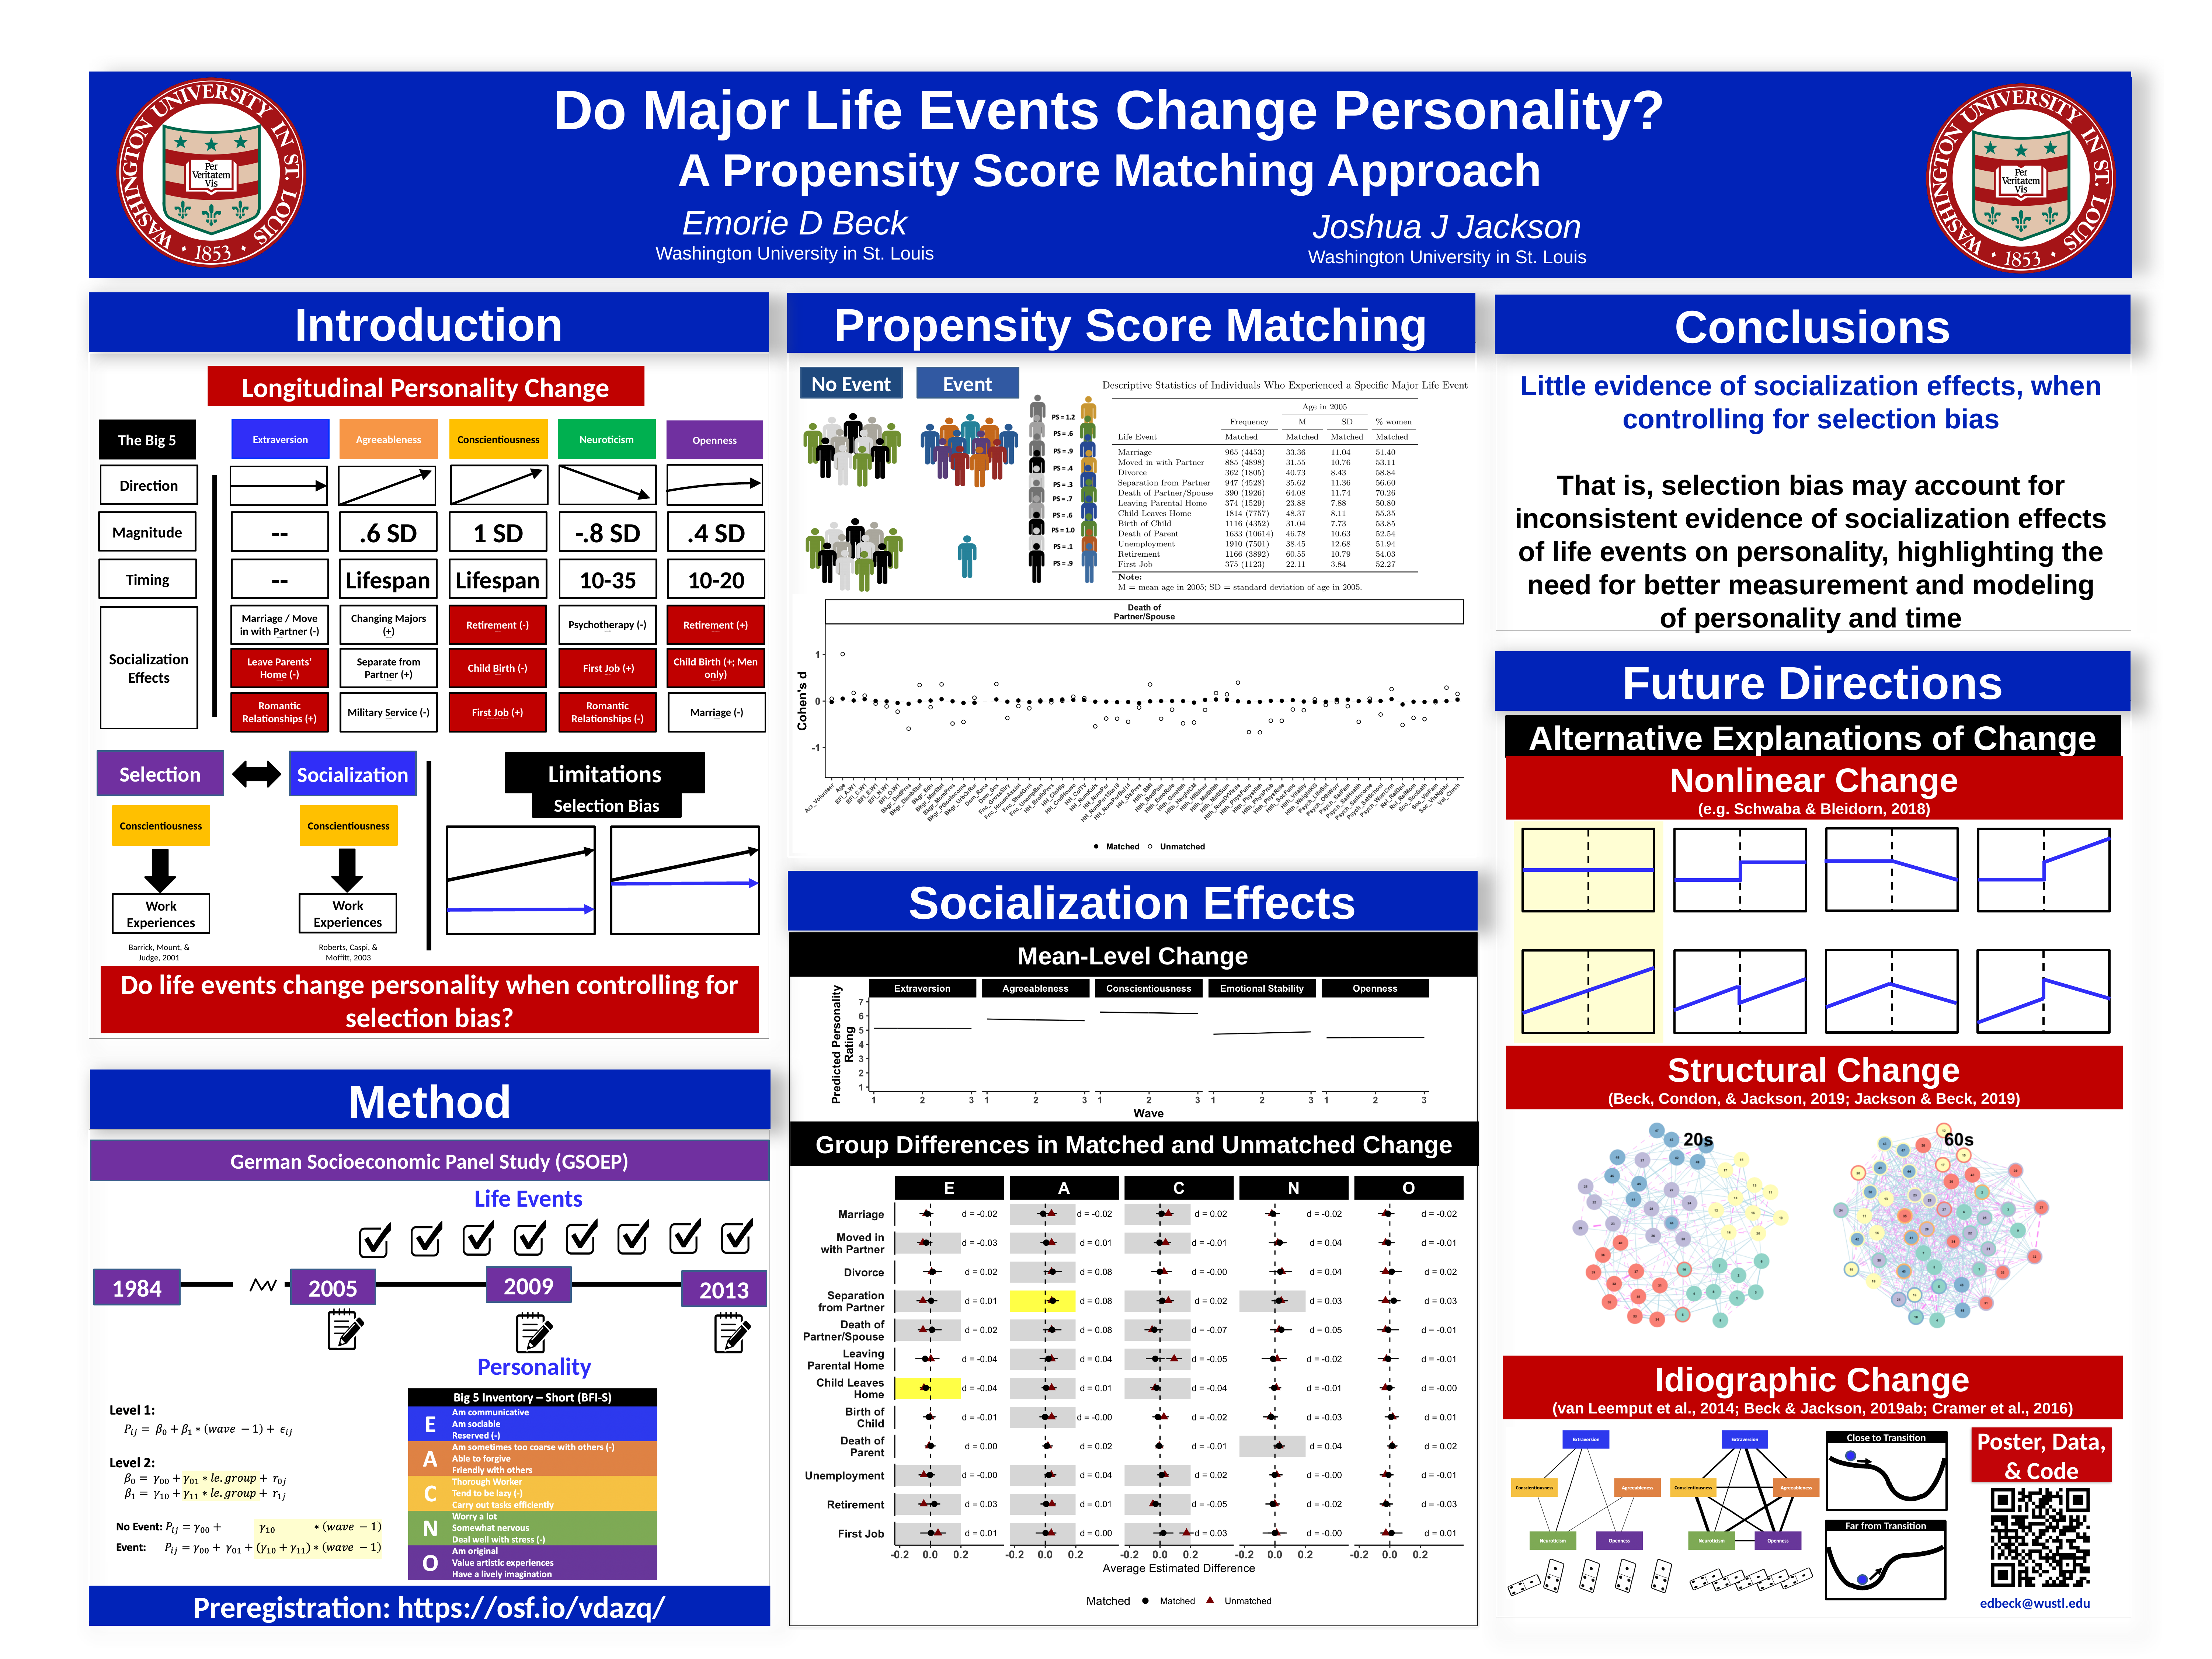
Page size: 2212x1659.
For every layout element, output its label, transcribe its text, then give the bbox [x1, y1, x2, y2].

text_box German Socioeconomic Panel Study (GSOEP) [90, 1140, 770, 1181]
text_box 1984 [93, 1269, 181, 1305]
text_box The Big 5 [98, 419, 196, 460]
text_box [559, 465, 591, 505]
text_box Structural Change (Beck, Condon, & Jackson, 2019; Jackson & Beck, 2019) [1505, 1045, 2124, 1110]
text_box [784, 409, 922, 493]
text_box Do life events change personality when controlling for selection bias? [100, 965, 760, 1034]
text_box Idiographic Change (van Leemput et al., 2014; Beck & Jackson, 2019ab; Cramer et al., 2016) [1502, 1355, 2124, 1420]
text_box Psychotherapy (-) (Lüdtke et al., 2011; Roberts et al., 2017) [559, 605, 657, 645]
text_box Romantic Relationships (+) (Neyer & Lehnart, 2007) [230, 692, 329, 732]
text_box [89, 77, 2132, 278]
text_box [611, 849, 759, 881]
text_box 2009 [486, 1266, 572, 1284]
text_box 10-35 [559, 559, 657, 599]
text_box Future Directions [1495, 651, 2131, 711]
text_box 10-20 [667, 579, 765, 599]
text_box Military Service (-) (Jackson et al., 2012) [340, 692, 438, 732]
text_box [230, 466, 327, 505]
text_box Conscientiousness [300, 805, 398, 846]
text_box Joshua J Jackson Washington University in St. Louis [1139, 202, 1756, 270]
text_box [789, 978, 1478, 1626]
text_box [1514, 821, 2111, 1043]
text_box Conscientiousness [112, 805, 210, 846]
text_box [1826, 1419, 1947, 1508]
text_box Child Birth (+; Men only) (van Scheppingen et al, 2016) [667, 648, 765, 688]
text_box edbeck@wustl.edu [1971, 1591, 2100, 1614]
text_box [451, 465, 548, 505]
picture [714, 1311, 751, 1353]
text_box Retirement (-) (Specht et al., 2011) [449, 605, 547, 645]
picture [1976, 1486, 2104, 1601]
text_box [1495, 295, 2131, 633]
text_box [901, 410, 1021, 493]
text_box -- [231, 511, 329, 552]
text_box Marriage (-) (Specht et al., 2011) [668, 692, 766, 732]
text_box First Job (+) (Lüdtke et al., 2011) [559, 648, 657, 688]
text_box [611, 886, 760, 935]
text_box [331, 848, 363, 893]
picture [1506, 1427, 1825, 1599]
text_box Leave Parents’ Home (-) (Specht et al., 2011) [230, 648, 329, 688]
text_box Separate from Partner (+) (Specht et al., 2011) [340, 648, 438, 688]
picture [792, 376, 1469, 853]
text_box 2013 [681, 1270, 767, 1307]
text_box Work Experiences [299, 893, 397, 933]
text_box Lifespan [339, 559, 437, 599]
text_box Neuroticism [558, 419, 656, 459]
text_box Barrick, Mount, & Judge, 2001 [116, 939, 202, 965]
text_box Retirement (+) (Schwaba & Bleidorn, 2017) [667, 605, 765, 645]
picture [1554, 1107, 2066, 1339]
text_box Life Events [453, 1181, 605, 1216]
text_box [89, 362, 769, 1039]
text_box Magnitude [98, 511, 196, 552]
text_box Work Experiences [112, 893, 210, 934]
text_box Poster, Data, & Code [1971, 1427, 2112, 1482]
text_box [611, 826, 760, 850]
text_box Socialization Effects [100, 606, 198, 729]
text_box 2005 [290, 1287, 376, 1305]
text_box Conscientiousness [449, 419, 548, 459]
picture [939, 531, 997, 584]
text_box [592, 465, 931, 576]
picture [116, 77, 307, 268]
text_box [1401, 12, 1412, 93]
text_box [1496, 721, 2131, 1617]
text_box Do Major Life Events Change Personality? A Propensity Score Matching Approach [89, 72, 2131, 198]
text_box Mean-Level Change [788, 932, 1478, 978]
text_box Changing Majors (+) (Lüdtke et al., 2011) [340, 605, 438, 645]
text_box [446, 883, 595, 909]
picture [327, 1308, 364, 1350]
text_box Extraversion [232, 419, 330, 459]
text_box Roberts, Caspi, & Moffitt, 2003 [300, 939, 397, 965]
text_box Socialization [289, 751, 417, 796]
text_box Preregistration: https://osf.io/vdazq/ [88, 1585, 771, 1627]
picture [105, 1401, 387, 1562]
text_box Romantic Relationships (-) (Neyer & Lehnart, 2007) [559, 692, 657, 732]
picture [793, 1170, 1469, 1621]
text_box Method [90, 1070, 771, 1129]
text_box -- [231, 559, 329, 599]
text_box Socialization Effects [788, 871, 1478, 931]
text_box 2009 [486, 1287, 572, 1303]
text_box [446, 912, 595, 935]
text_box Alternative Explanations of Change [1505, 715, 2121, 755]
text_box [338, 466, 436, 505]
text_box 1 SD [449, 511, 547, 552]
text_box .6 SD [339, 511, 437, 552]
text_box -.8 SD [559, 511, 590, 552]
text_box Agreeableness [340, 419, 438, 459]
text_box Openness [666, 420, 764, 460]
text_box [232, 761, 282, 788]
text_box [144, 849, 176, 893]
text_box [786, 514, 924, 598]
text_box Group Differences in Matched and Unmatched Change [790, 1121, 1479, 1166]
text_box [249, 1278, 277, 1292]
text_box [359, 1217, 755, 1259]
text_box Selection [97, 750, 224, 796]
text_box Limitations [505, 752, 705, 793]
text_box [787, 293, 1476, 862]
text_box Longitudinal Personality Change [207, 365, 645, 407]
text_box Marriage / Move in with Partner (-) (Specht et al., 2011) [230, 605, 329, 645]
text_box Selection Bias [532, 792, 682, 818]
text_box Emorie D Beck Washington University in St. Louis [533, 198, 1057, 266]
picture [826, 973, 1435, 1126]
text_box Timing [98, 559, 197, 599]
picture [1926, 83, 2117, 274]
text_box [89, 1137, 769, 1585]
text_box Child Birth (-) (Specht et al, 2011) [449, 648, 547, 688]
text_box Introduction [89, 292, 769, 352]
text_box Direction [100, 465, 198, 505]
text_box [1826, 1508, 1947, 1601]
text_box [446, 826, 595, 850]
text_box First Job (+) (George, Helson, & John, 2011; Lüdtke et al., 2011; Specht et al., 2011) [449, 692, 547, 732]
picture [516, 1311, 553, 1353]
text_box Lifespan [449, 559, 547, 599]
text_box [446, 849, 595, 881]
text_box 2005 [290, 1269, 376, 1284]
picture [406, 1386, 661, 1583]
text_box Nonlinear Change (e.g. Schwaba & Bleidorn, 2018) [1505, 755, 2124, 820]
text_box Personality [460, 1346, 609, 1384]
